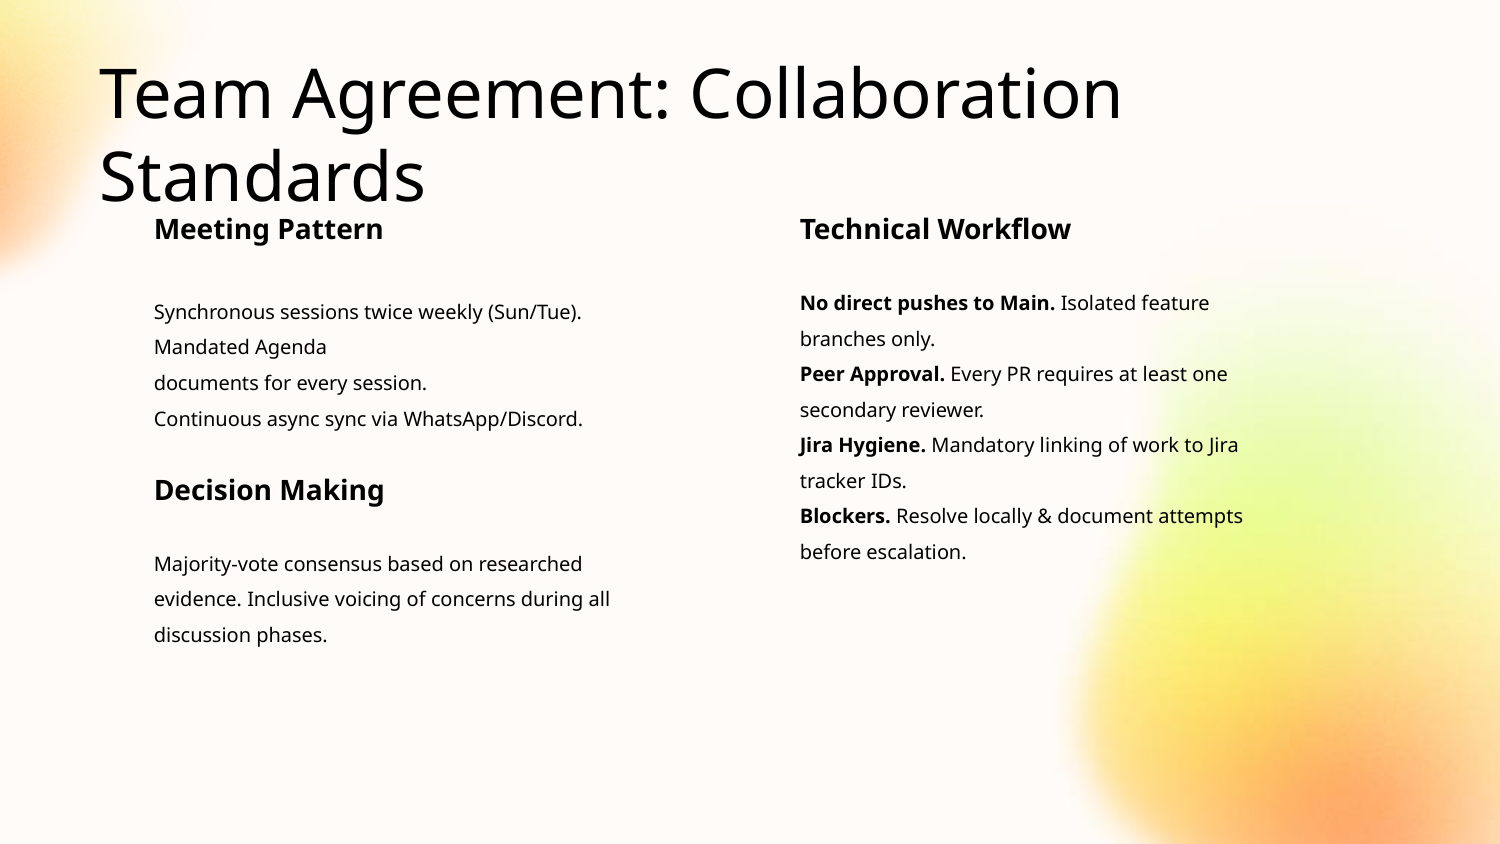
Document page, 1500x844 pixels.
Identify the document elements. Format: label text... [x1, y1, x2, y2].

title Team Agreement: Collaboration Standards [84, 34, 1416, 141]
text_box Technical Workflow No direct pushes to Main. Isolated feature branches only. Peer Approval. Every PR requires at least one secondary reviewer. Jira Hygiene. Mandatory linking of work to Jira tracker IDs. Blockers. Resolve locally & document attempts before escalation. [784, 196, 1277, 579]
list Meeting Pattern Synchronous sessions twice weekly (Sun/Tue). Mandated Agenda documents for every session. Continuous async sync via WhatsApp/Discord. Decision Making Majority-vote consensus based on researched evidence. Inclusive voicing of concerns during all discussion phases. [138, 196, 643, 748]
picture [948, 204, 1500, 844]
